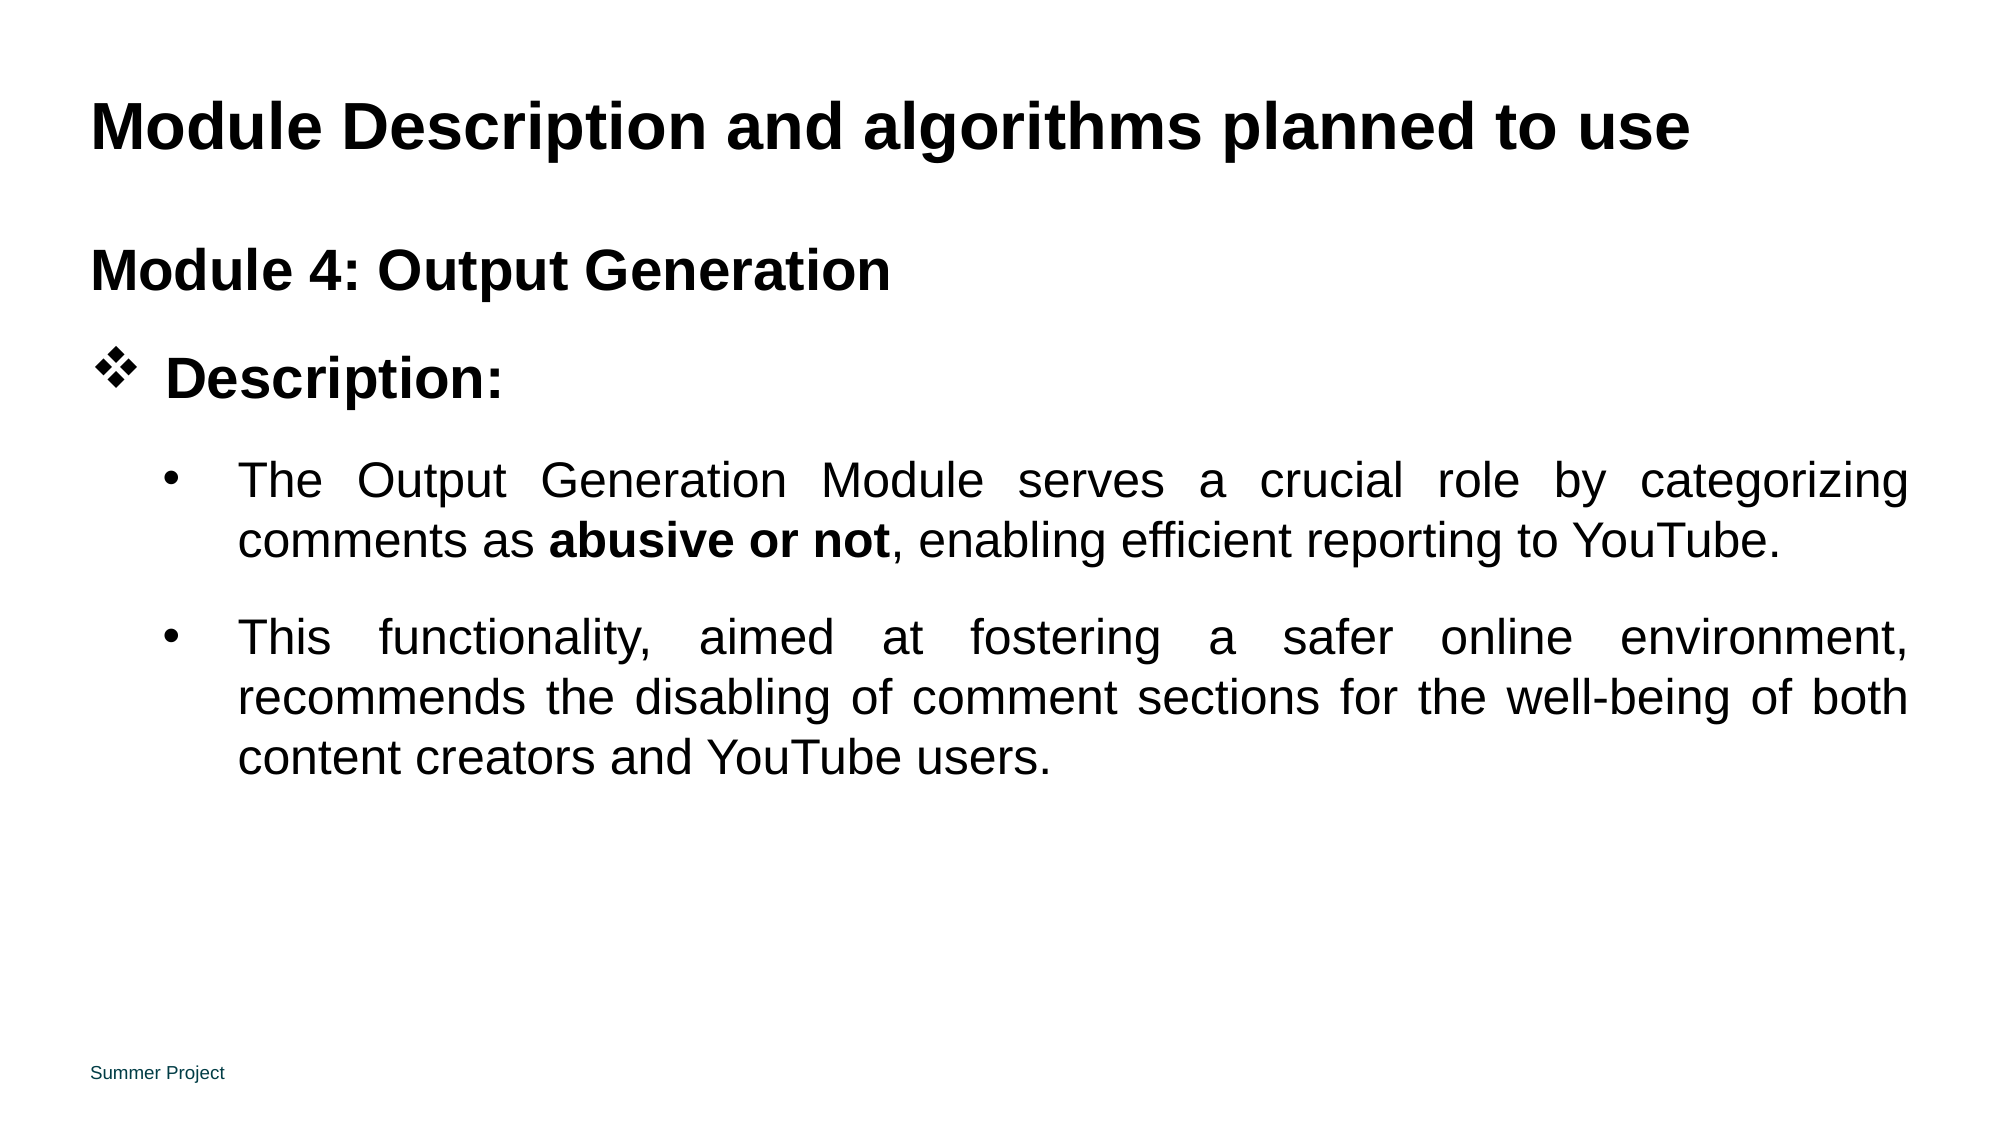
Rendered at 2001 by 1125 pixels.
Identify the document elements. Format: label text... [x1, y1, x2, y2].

title Module Description and algorithms planned to use [75, 75, 1925, 171]
list Module 4: Output Generation Description: The Output Generation Module serves a crucial role by categorizing comments as abusive or not, enabling efficient reporting to YouTube. This functionality, aimed at fostering a safer online environment, recommends the disabling of comment sections for the well-being of both content creators and YouTube users. [75, 224, 1925, 1019]
